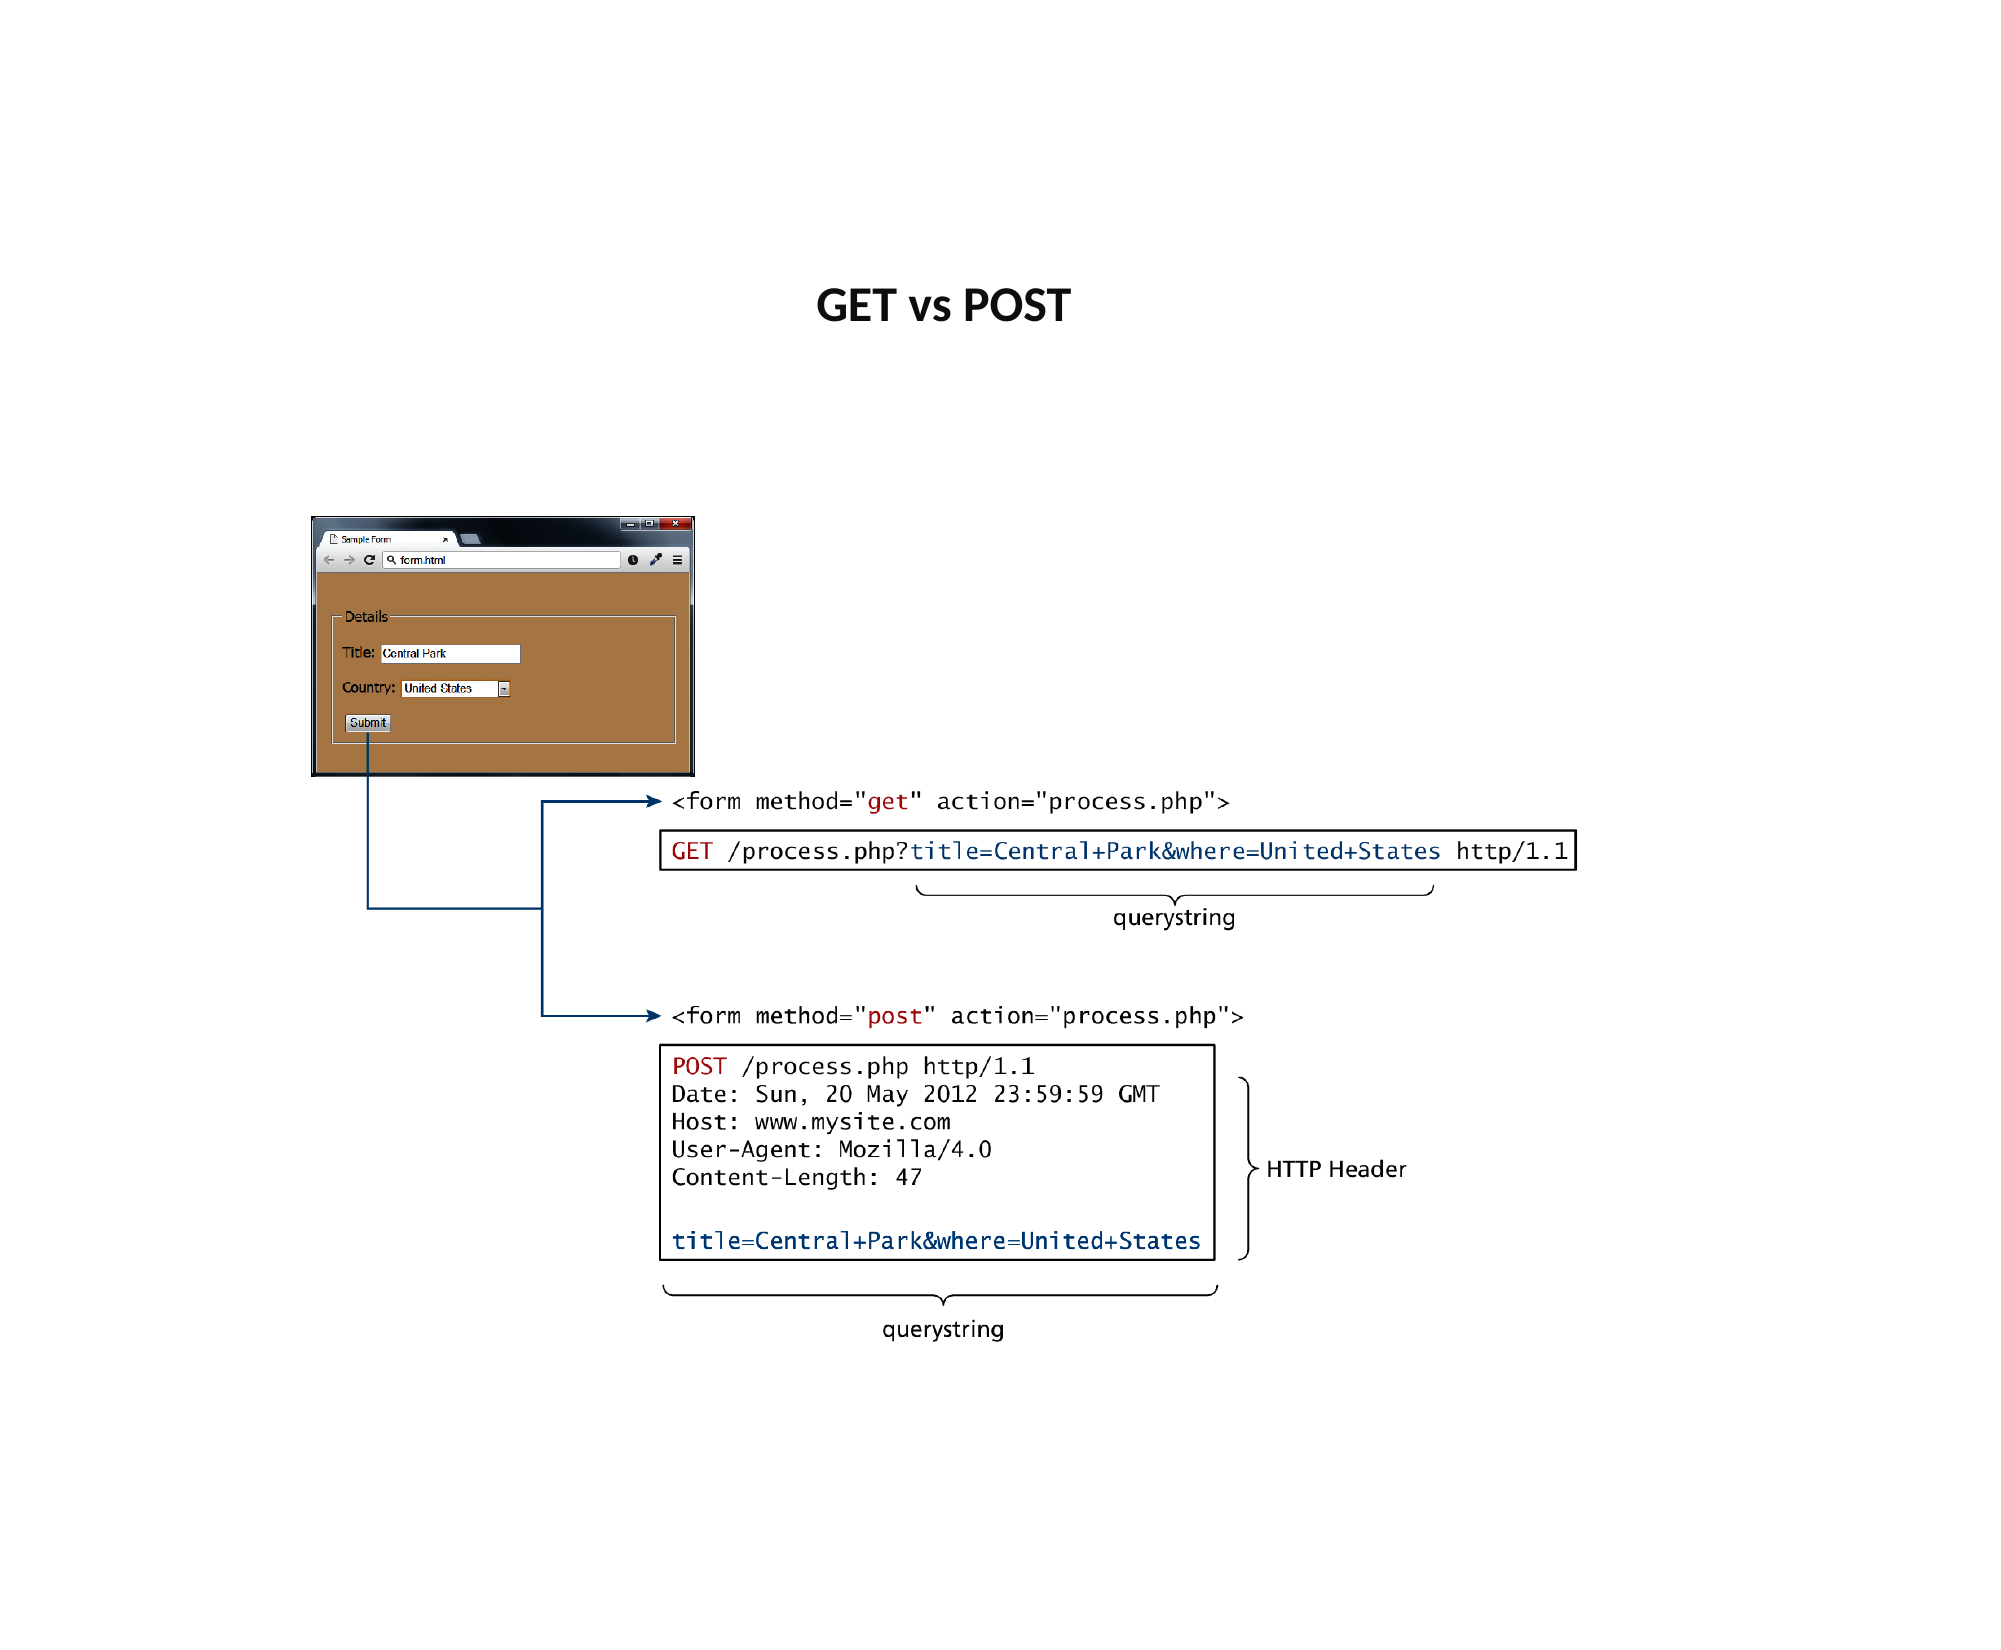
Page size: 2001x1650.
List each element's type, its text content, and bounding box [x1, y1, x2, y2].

picture [311, 516, 1578, 1342]
title GET vs POST [816, 271, 2000, 333]
